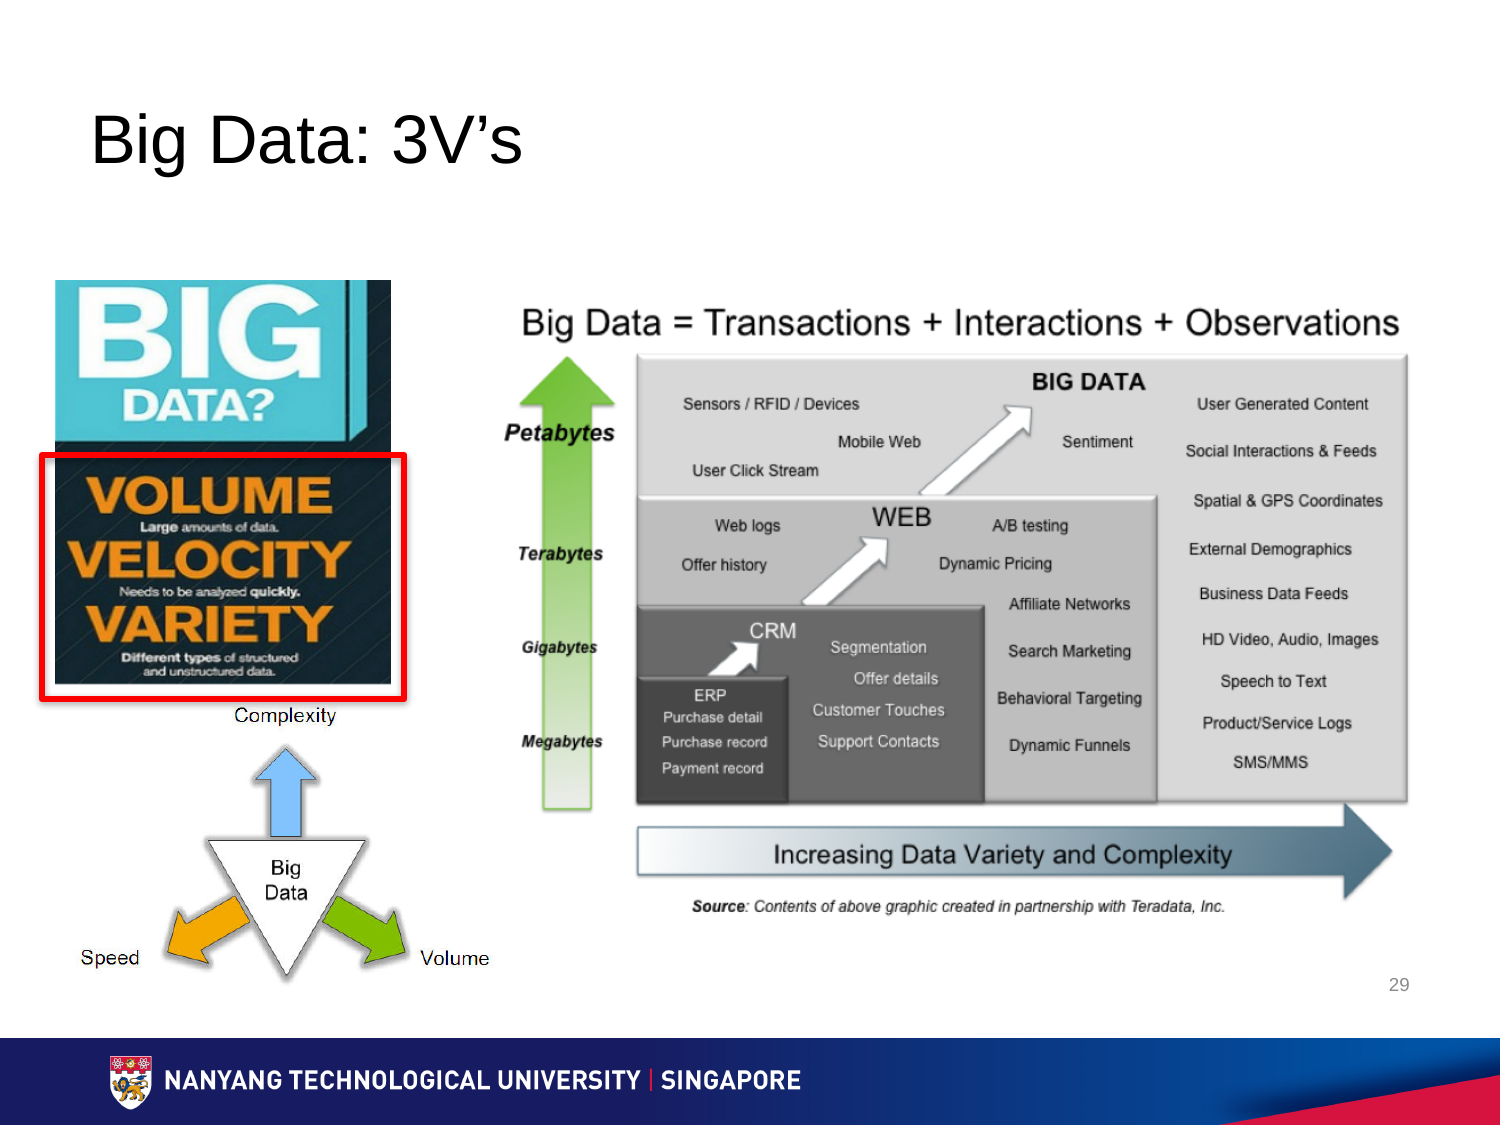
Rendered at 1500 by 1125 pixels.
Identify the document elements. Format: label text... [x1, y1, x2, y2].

picture [0, 1038, 1500, 1125]
picture [55, 279, 392, 686]
text_box [385, 454, 405, 697]
slide_number 29 [1074, 953, 1425, 1014]
text_box [41, 454, 77, 700]
picture [74, 267, 1419, 991]
title Big Data: 3V’s [75, 42, 1425, 230]
